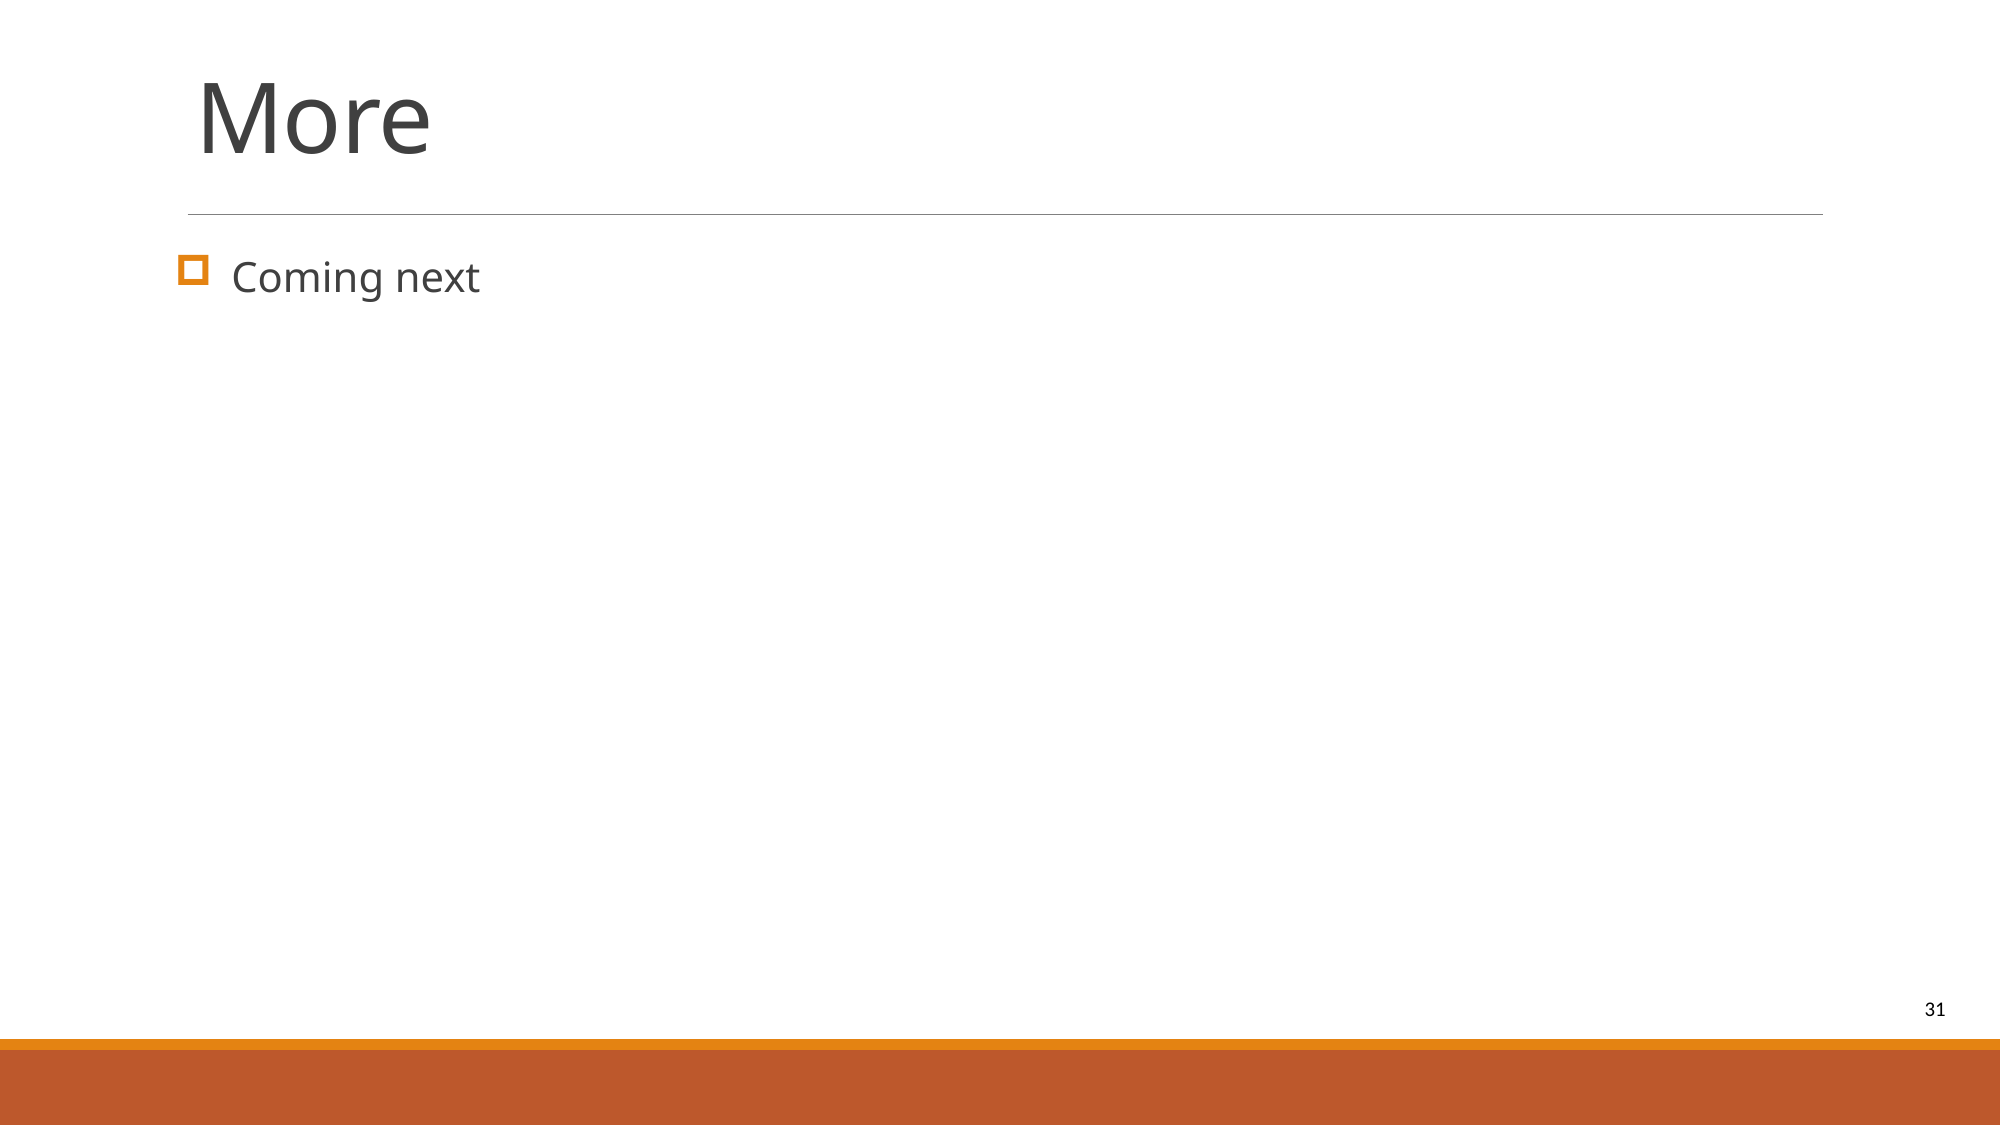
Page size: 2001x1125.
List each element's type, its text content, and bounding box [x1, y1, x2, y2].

title More [180, 47, 1830, 181]
list Coming next [174, 243, 1825, 1022]
